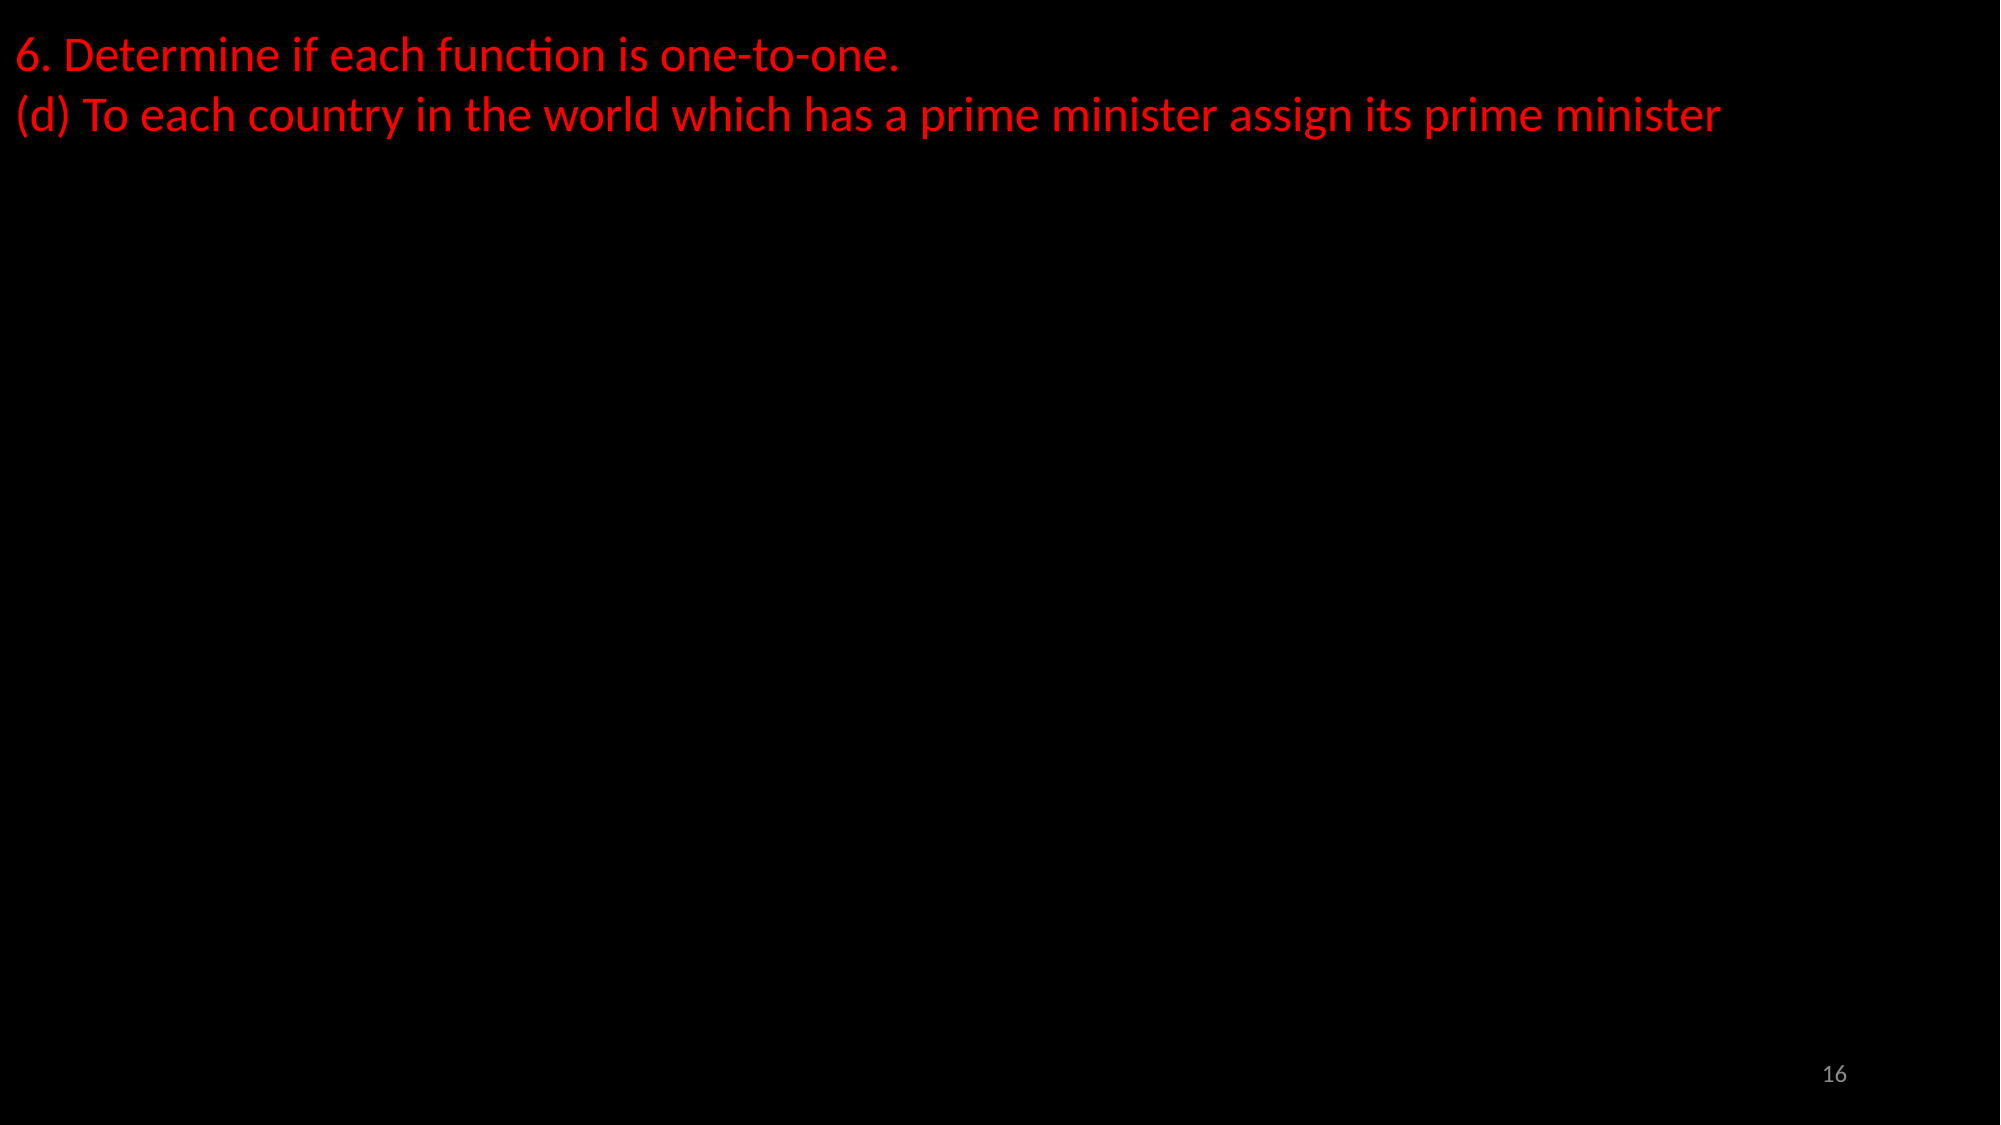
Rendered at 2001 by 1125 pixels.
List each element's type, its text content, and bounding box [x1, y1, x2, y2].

text_box 6. Determine if each function is one-to-one. (d) To each country in the world which has a prime minister assign its prime minister [0, 14, 1917, 150]
slide_number 16 [1412, 1042, 1863, 1103]
